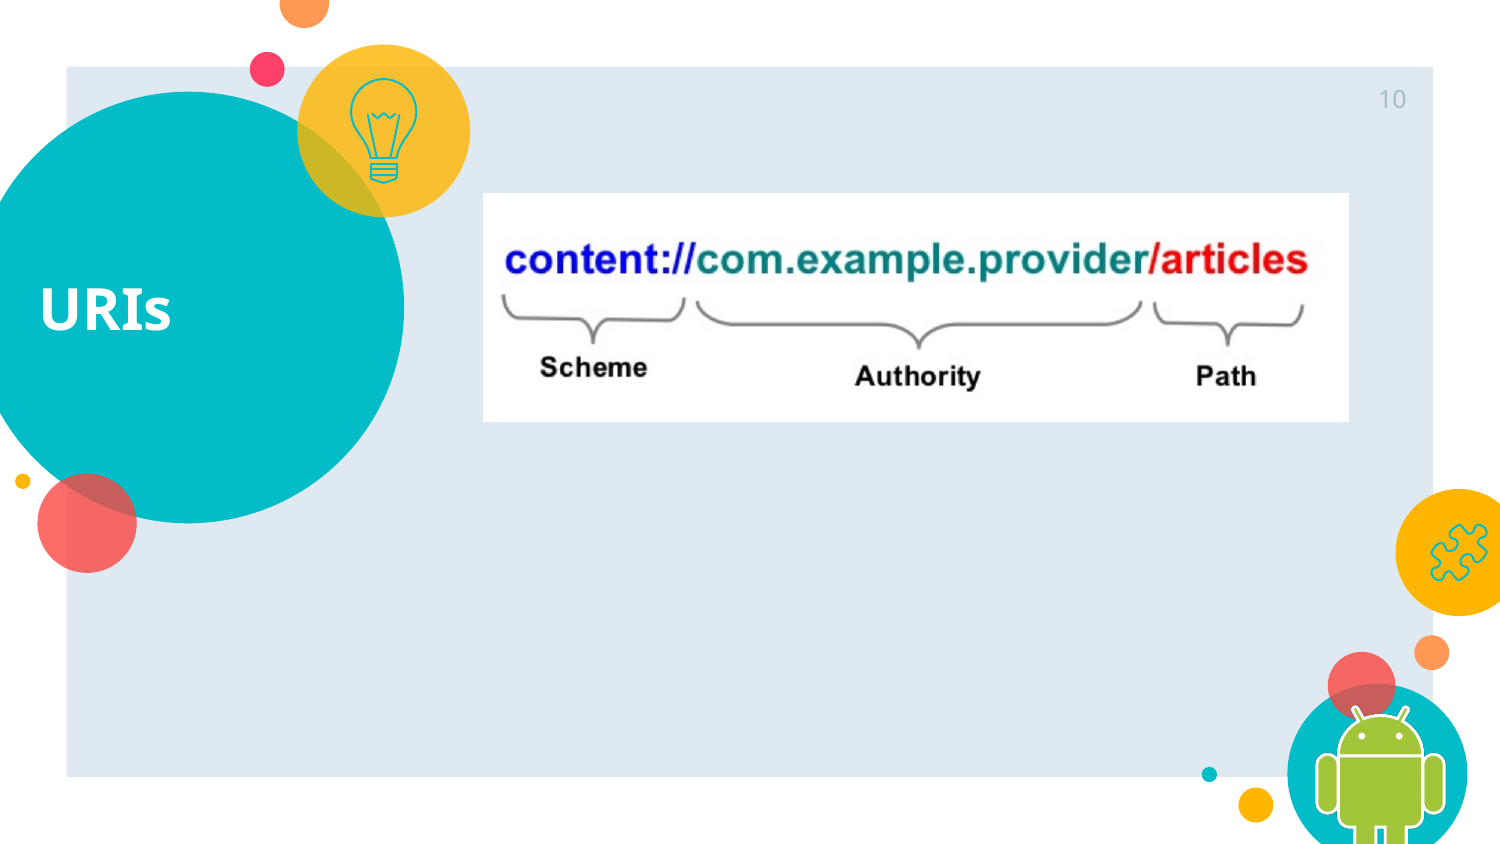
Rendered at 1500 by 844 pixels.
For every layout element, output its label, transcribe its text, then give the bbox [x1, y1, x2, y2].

picture [1315, 705, 1446, 844]
title URIs [23, 91, 375, 524]
slide_number 10 [1331, 68, 1422, 134]
picture [483, 192, 1349, 423]
